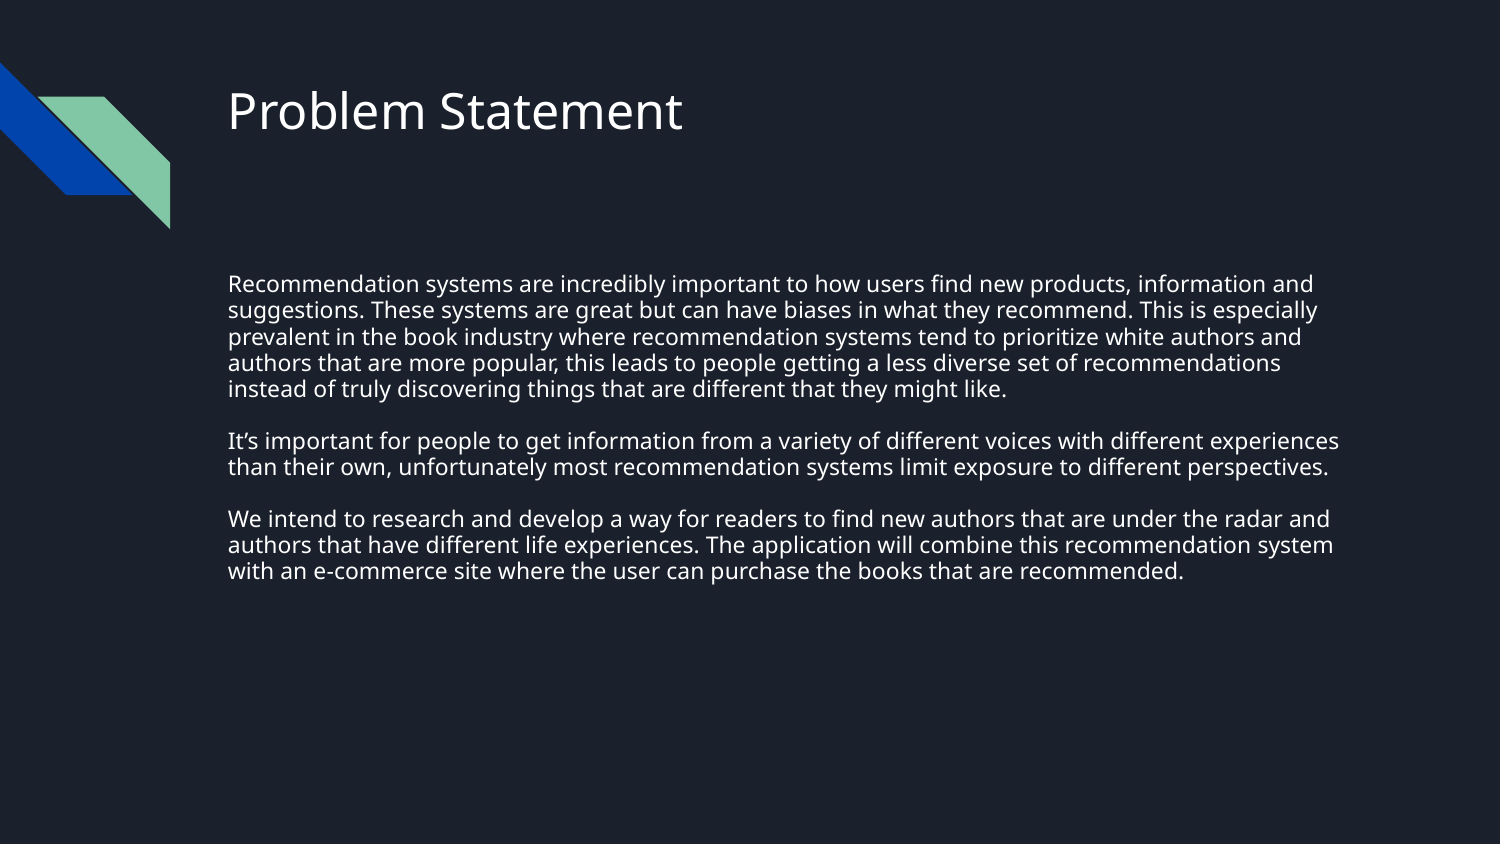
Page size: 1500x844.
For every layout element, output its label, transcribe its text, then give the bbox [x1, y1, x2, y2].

list Recommendation systems are incredibly important to how users find new products, information and suggestions. These systems are great but can have biases in what they recommend. This is especially prevalent in the book industry where recommendation systems tend to prioritize white authors and authors that are more popular, this leads to people getting a less diverse set of recommendations instead of truly discovering things that are different that they might like. It’s important for people to get information from a variety of different voices with different experiences than their own, unfortunately most recommendation systems limit exposure to different perspectives. We intend to research and develop a way for readers to find new authors that are under the radar and authors that have different life experiences. The application will combine this recommendation system with an e-commerce site where the user can purchase the books that are recommended. [212, 257, 1368, 735]
title Problem Statement [212, 64, 1368, 215]
